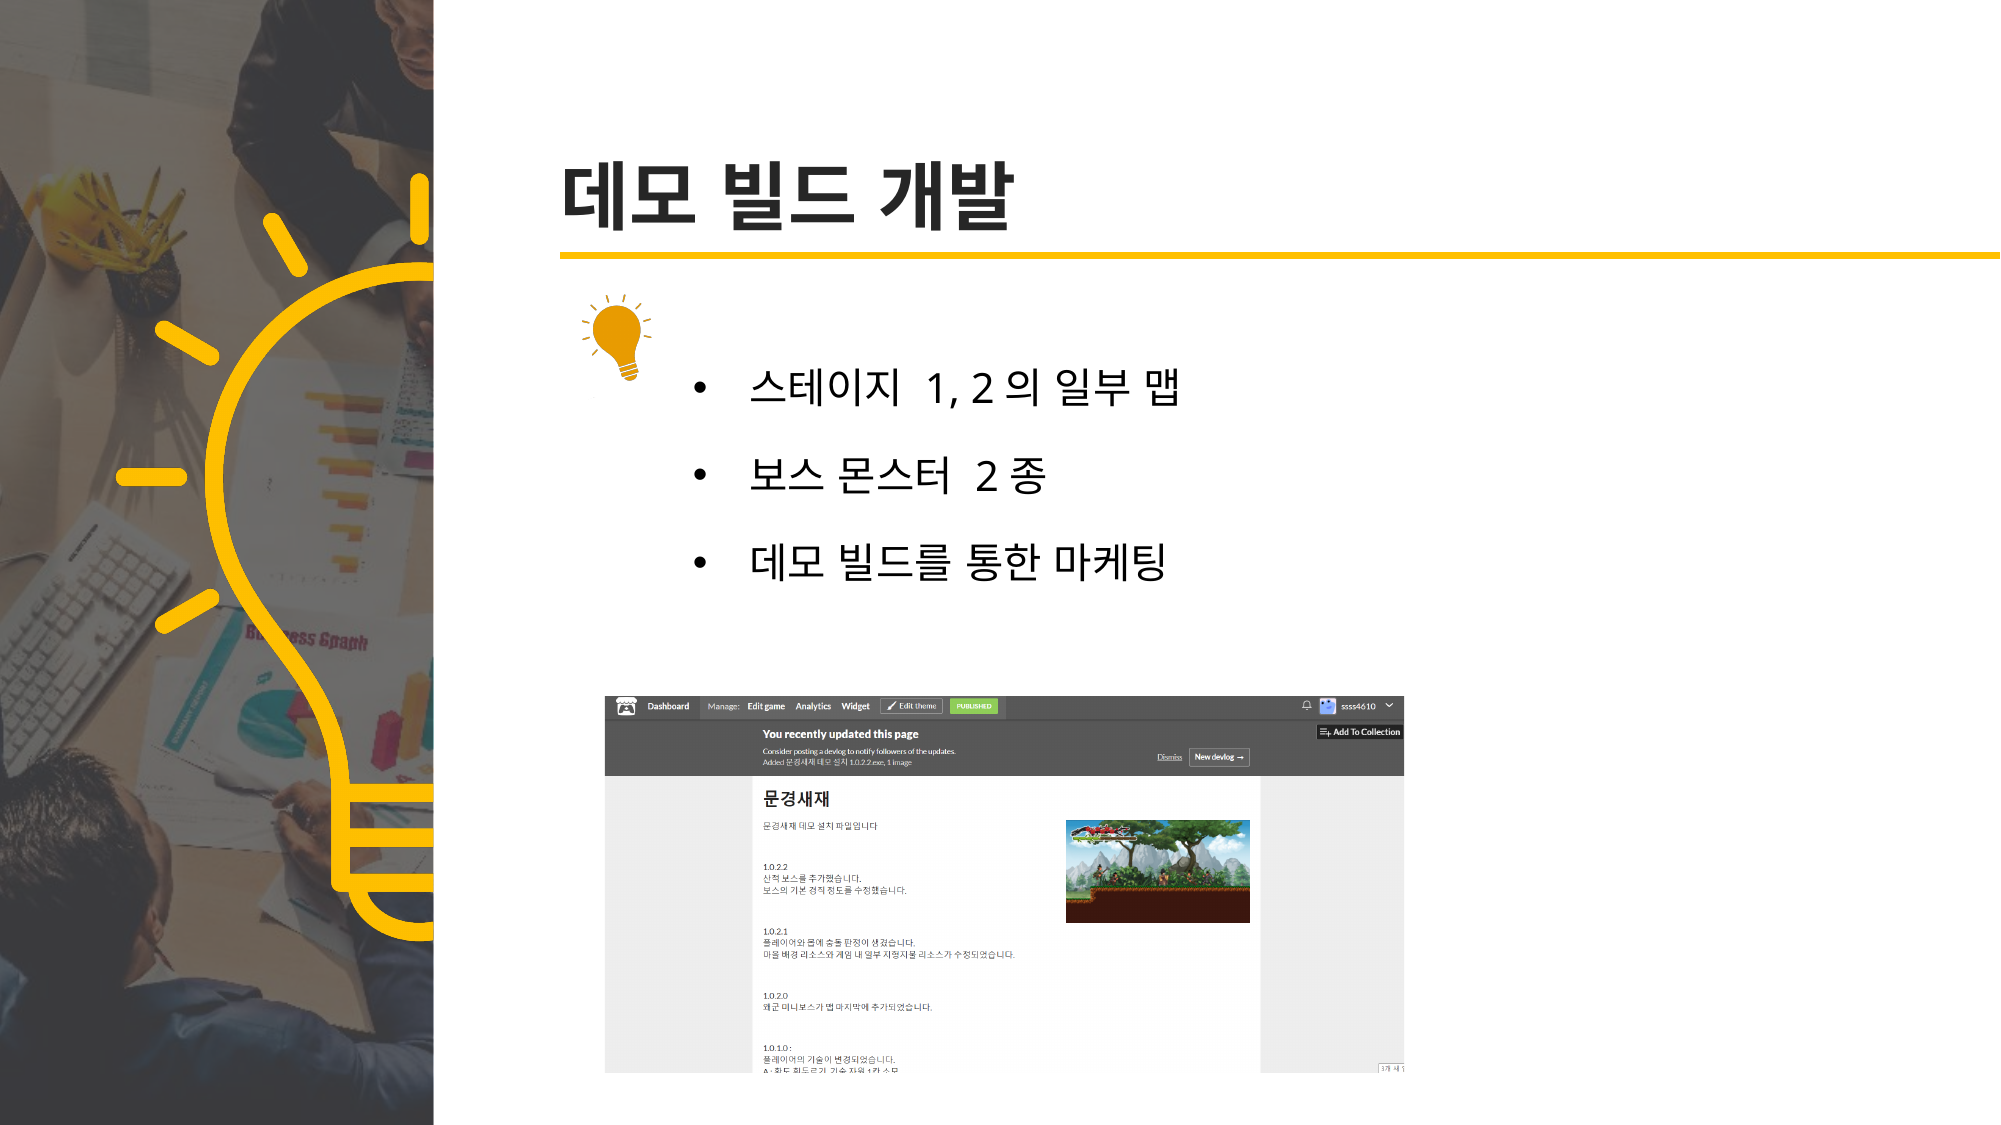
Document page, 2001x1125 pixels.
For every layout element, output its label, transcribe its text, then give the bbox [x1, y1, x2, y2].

picture [604, 696, 1405, 1073]
picture [561, 280, 679, 399]
picture [18, 156, 434, 964]
text_box [0, 0, 434, 1125]
text_box 데모 빌드 개발 [545, 142, 1269, 248]
text_box 스테이지 1, 2의 일부 맵 보스 몬스터 2종 데모 빌드를 통한 마케팅 [678, 354, 1978, 595]
